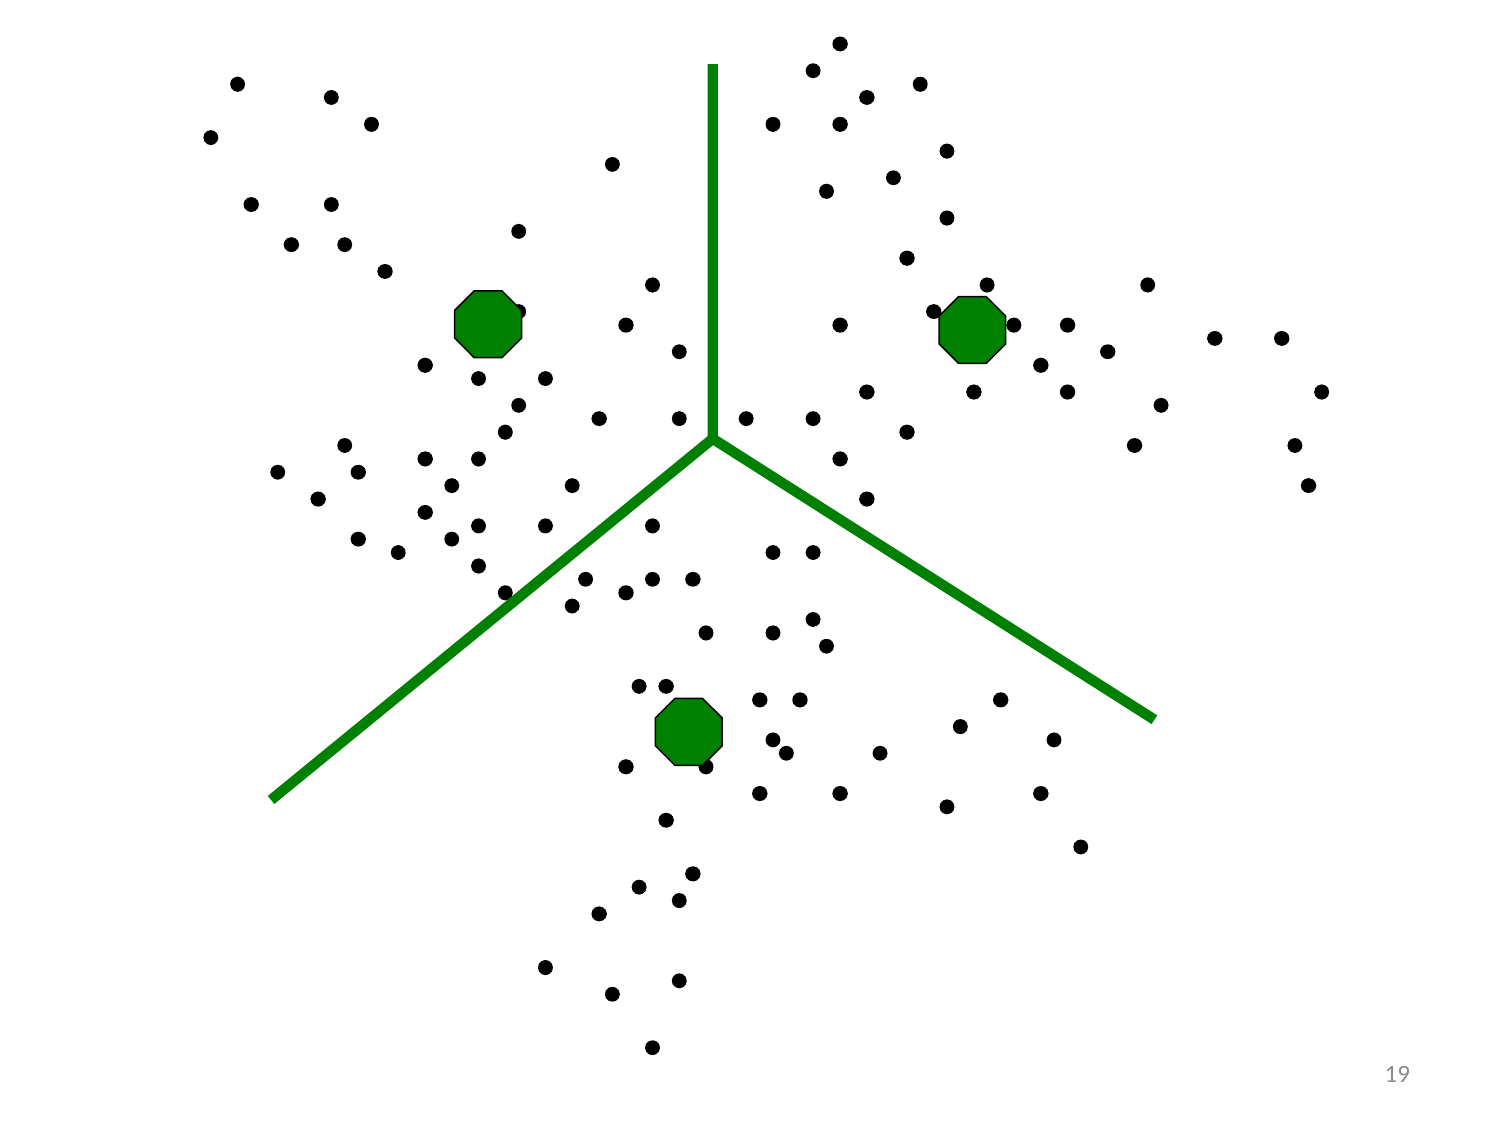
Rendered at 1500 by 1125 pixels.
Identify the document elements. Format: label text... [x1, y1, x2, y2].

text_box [270, 63, 1155, 801]
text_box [203, 36, 1329, 1055]
slide_number 19 [1074, 1042, 1425, 1103]
